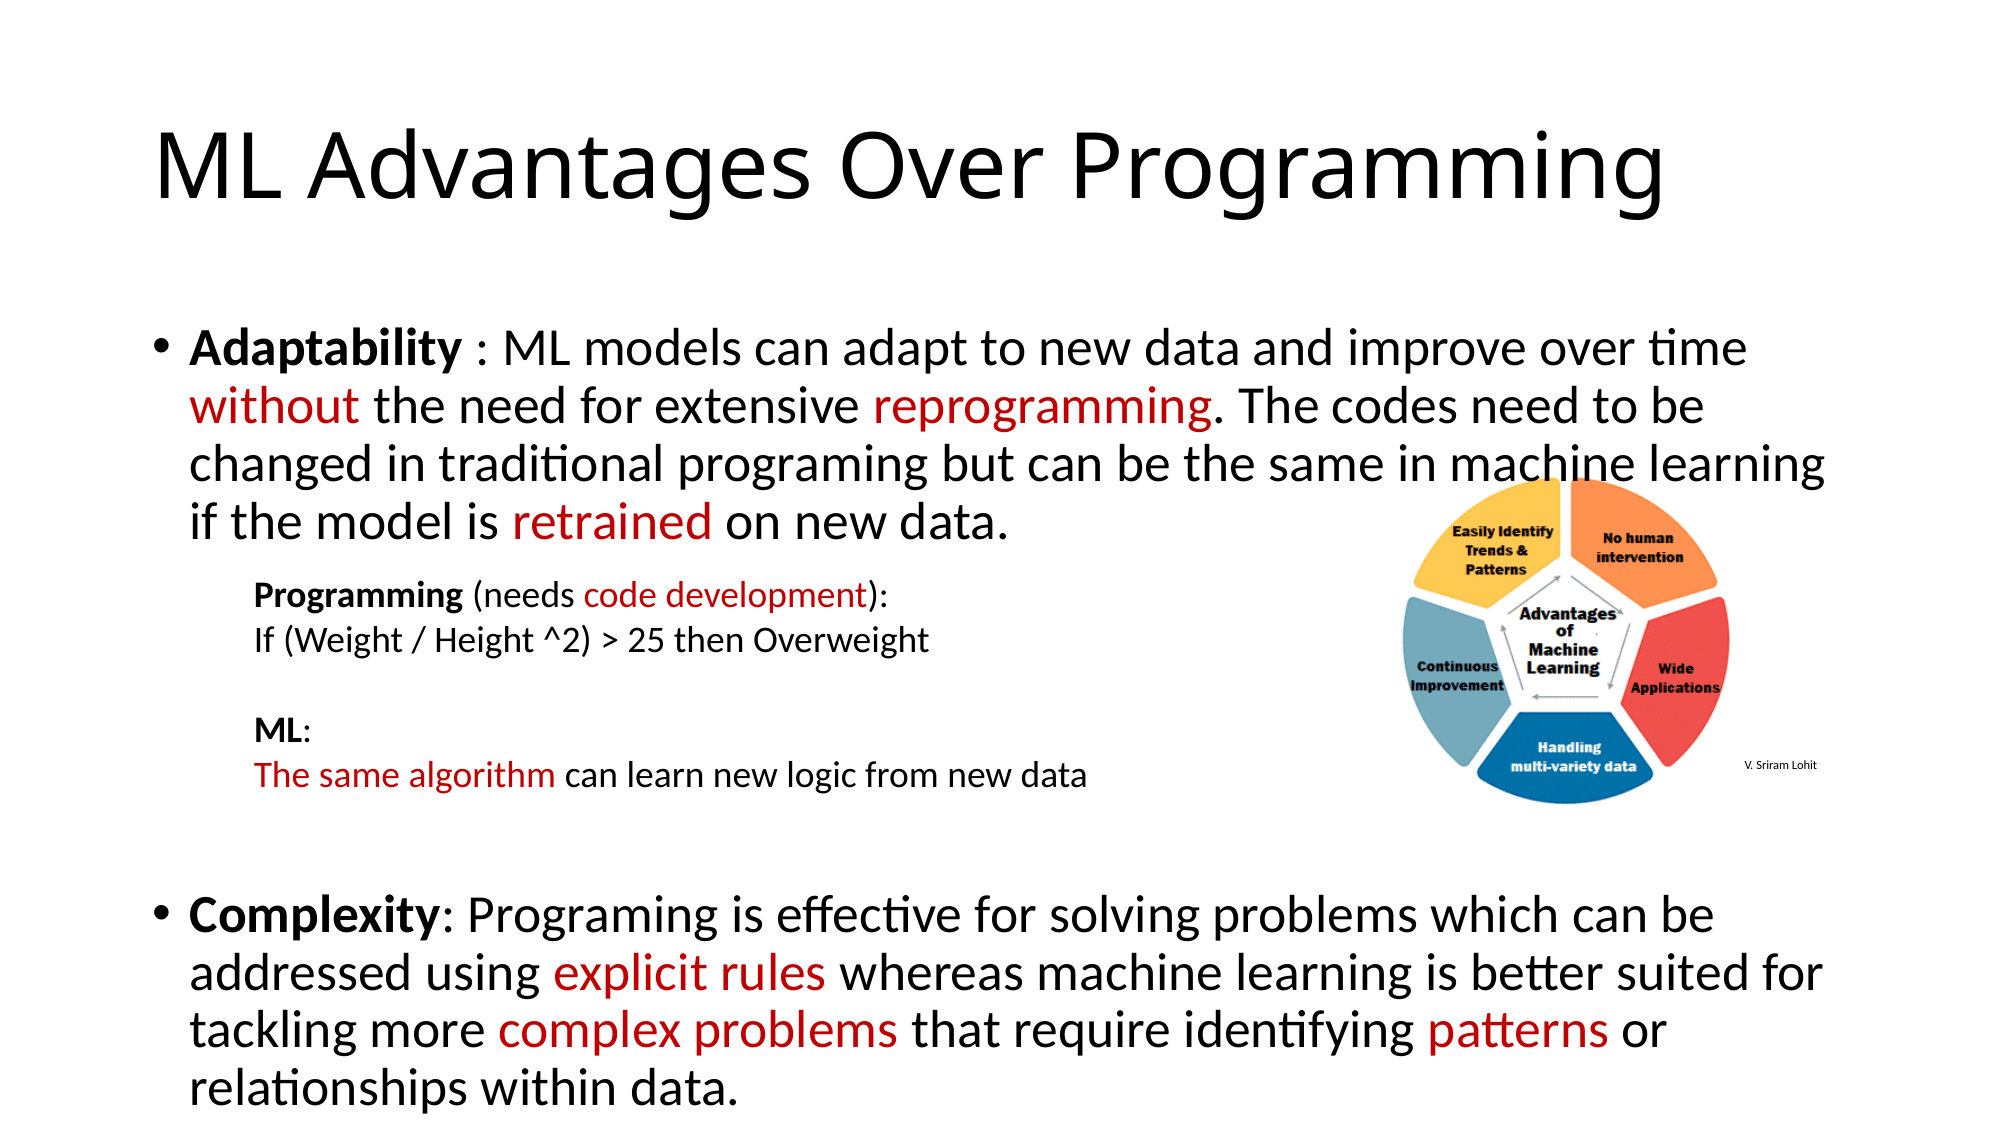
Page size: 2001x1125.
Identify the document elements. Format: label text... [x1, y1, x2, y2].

text_box V. Sriram Lohit [1730, 749, 1882, 780]
title ML Advantages Over Programming [137, 59, 1863, 278]
text_box Programming (needs code development): If (Weight / Height ^2) > 25 then Overweight ML: The same algorithm can learn new logic from new data [238, 562, 1240, 803]
list Adaptability : ML models can adapt to new data and improve over time without the need for extensive reprogramming. The codes need to be changed in traditional programing but can be the same in machine learning if the model is retrained on new data. Complexity: Programing is effective for solving problems which can be addressed using explicit rules whereas machine learning is better suited for tackling more complex problems that require identifying patterns or relationships within data. [137, 311, 1863, 1125]
picture [1395, 470, 1730, 812]
